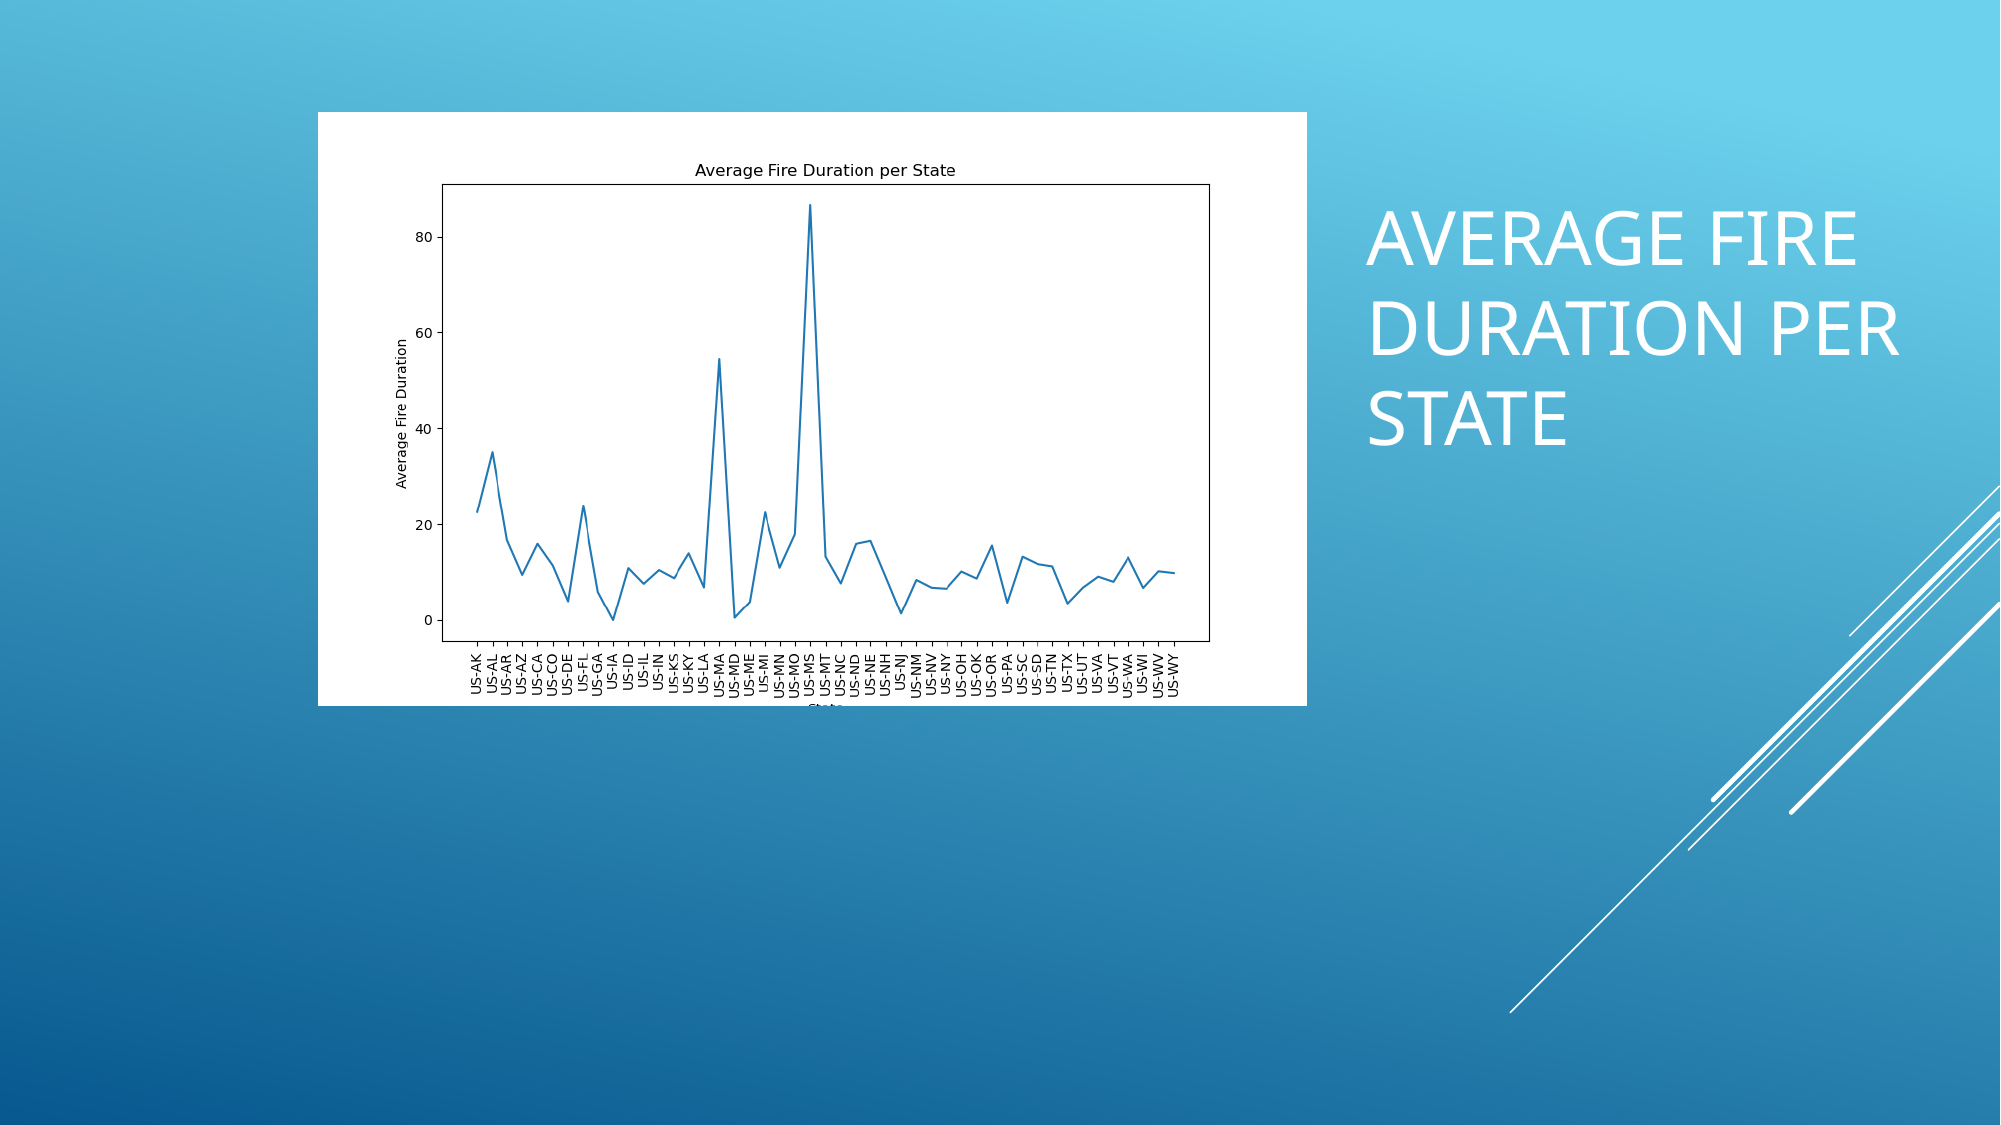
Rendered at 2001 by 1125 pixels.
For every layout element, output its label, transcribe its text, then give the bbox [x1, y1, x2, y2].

title AVERAGE FIRE DURATION PER STATE [1351, 87, 1947, 563]
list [317, 112, 1307, 706]
